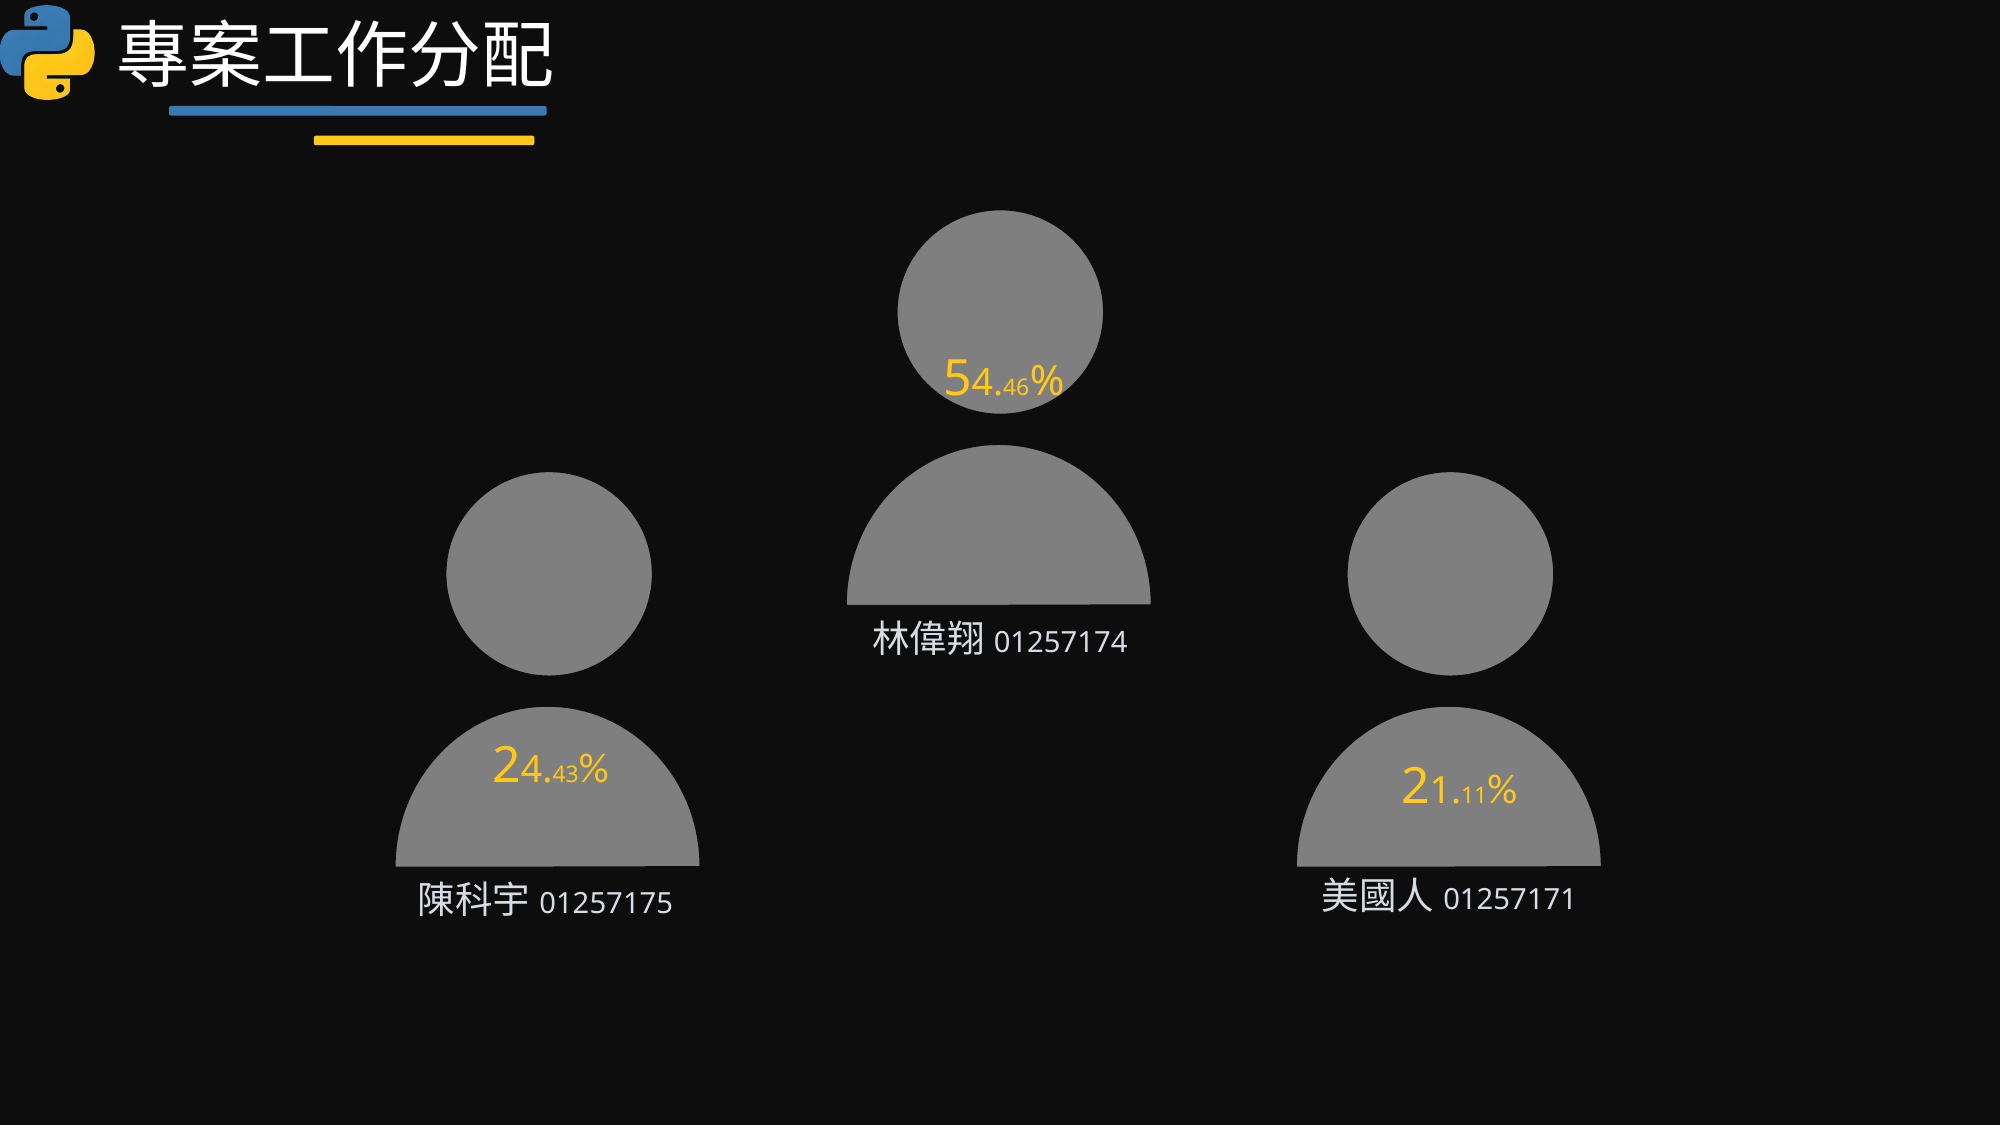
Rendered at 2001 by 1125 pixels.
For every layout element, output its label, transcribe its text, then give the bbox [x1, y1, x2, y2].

text_box 專案工作分配 [79, 0, 1541, 265]
text_box 54.46% [928, 337, 1080, 413]
picture [0, 0, 170, 145]
text_box 陳科宇01257175 [403, 868, 689, 929]
text_box 林偉翔01257174 [857, 607, 1143, 668]
text_box 24.43% [477, 724, 624, 800]
text_box 美國人01257171 [1307, 864, 1593, 925]
text_box 21.11% [1386, 746, 1533, 822]
text_box [0, 0, 2000, 1125]
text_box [169, 106, 546, 145]
